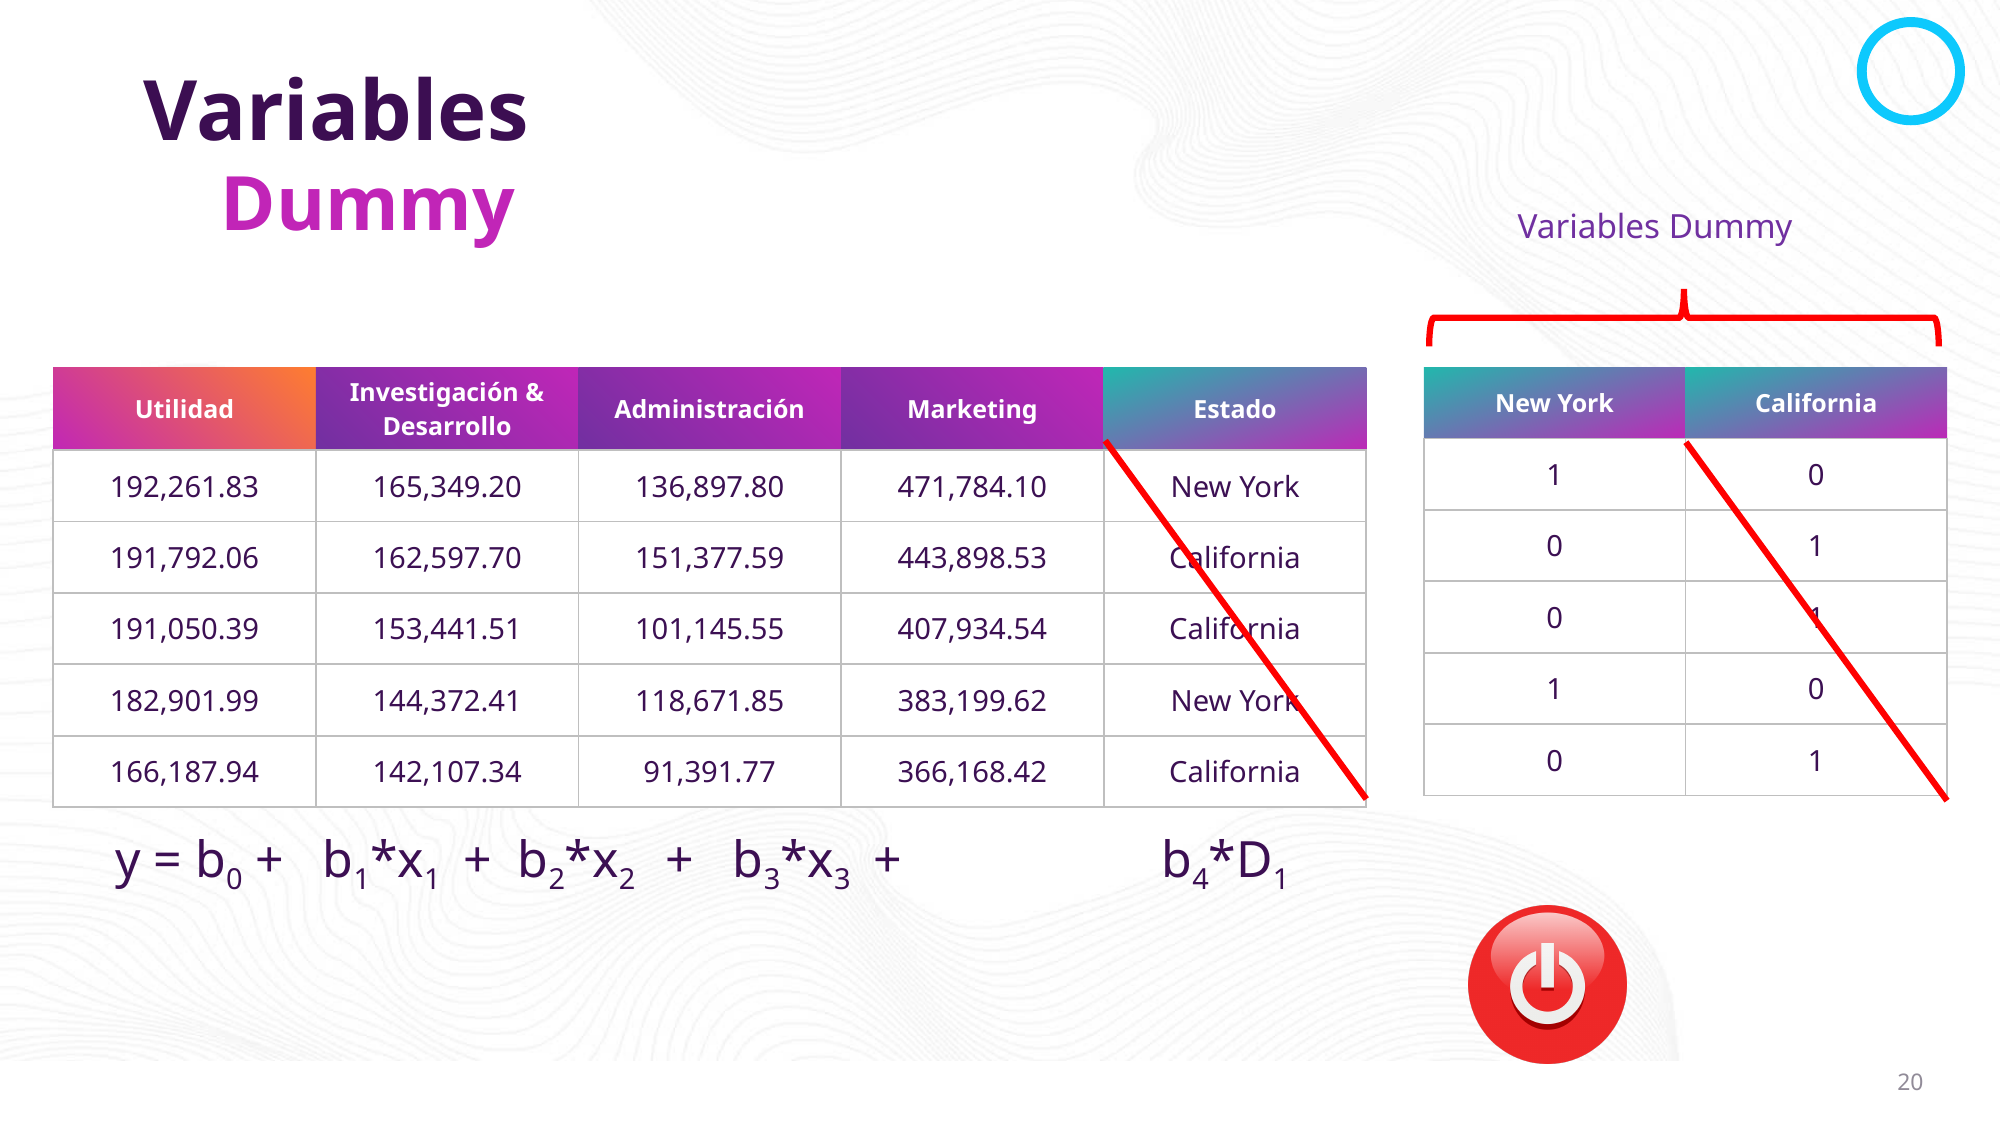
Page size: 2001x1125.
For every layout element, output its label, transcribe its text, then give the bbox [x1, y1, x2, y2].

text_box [1685, 442, 1948, 801]
picture [0, 0, 2000, 1064]
slide_number 20 [1488, 1061, 1939, 1106]
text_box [1105, 440, 1367, 799]
